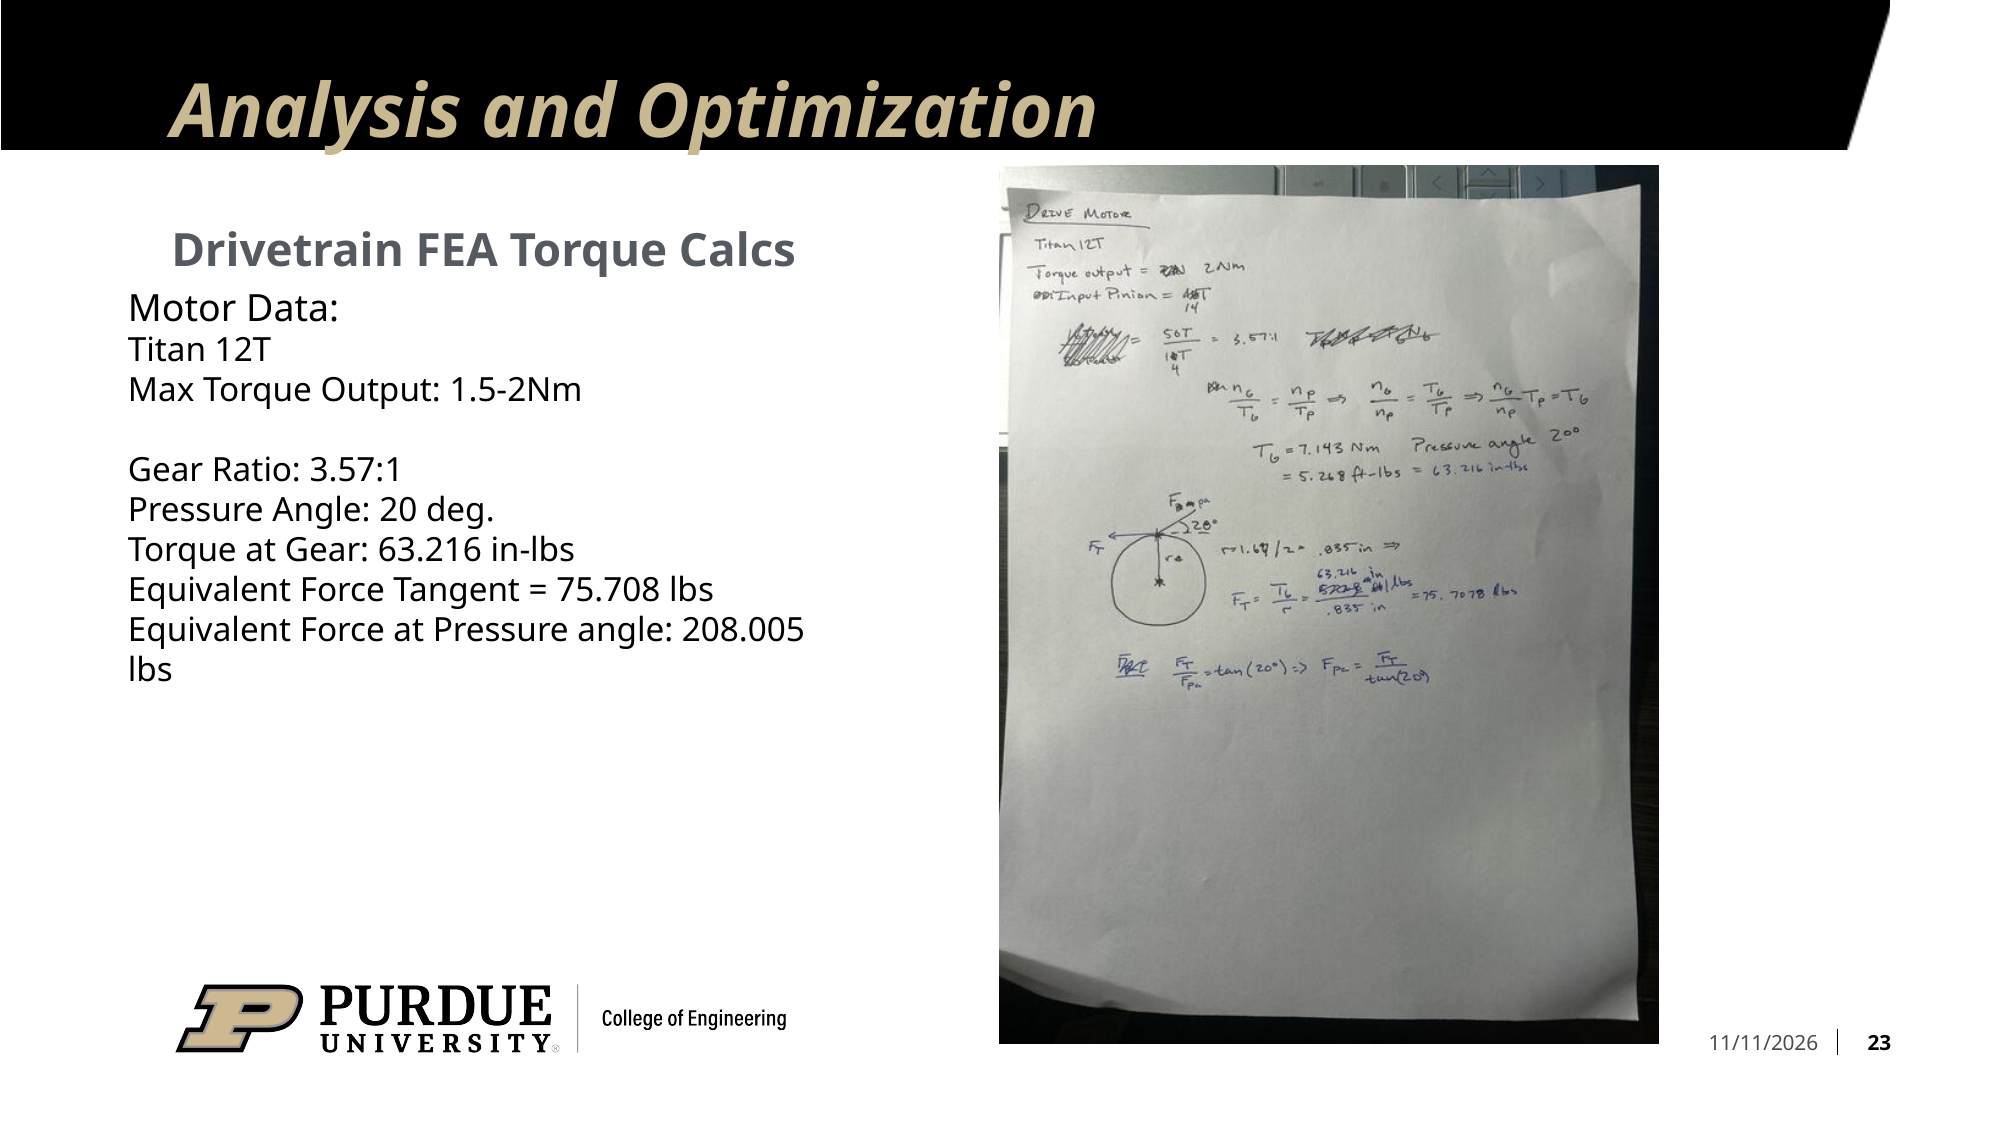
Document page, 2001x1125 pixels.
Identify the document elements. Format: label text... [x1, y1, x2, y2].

subtitle Drivetrain FEA Torque Calcs [171, 220, 999, 277]
title Analysis and Optimization [168, 70, 1689, 160]
picture [175, 981, 890, 1057]
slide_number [1648, 1017, 1834, 1071]
slide_number 23 [1839, 1013, 1920, 1074]
text_box Motor Data: Titan 12T Max Torque Output: 1.5-2Nm Gear Ratio: 3.57:1 Pressure Angle: 20 deg. Torque at Gear: 63.216 in-lbs Equivalent Force Tangent = 75.708 lbs Equivalent Force at Pressure angle: 208.005 lbs [113, 276, 826, 741]
picture [999, 165, 1659, 1044]
